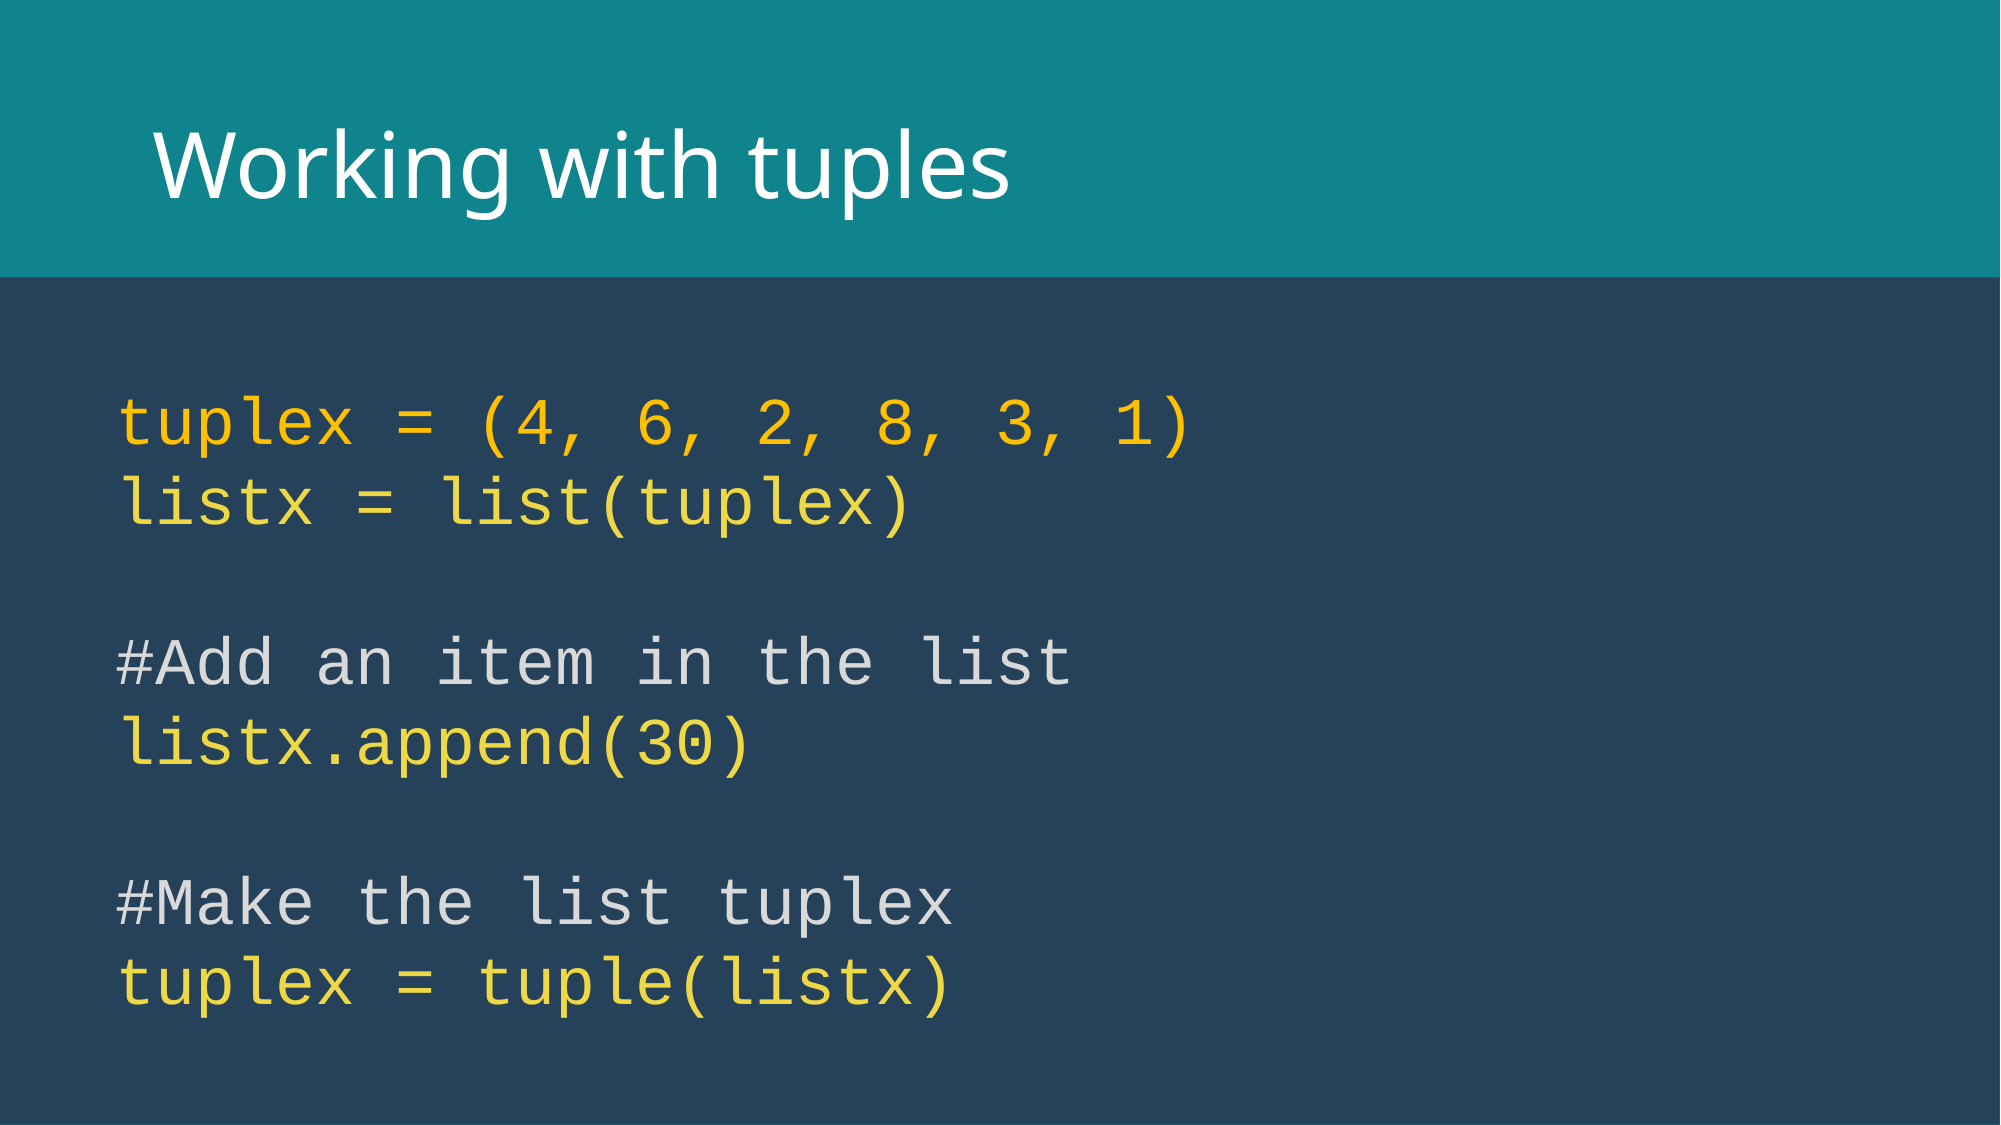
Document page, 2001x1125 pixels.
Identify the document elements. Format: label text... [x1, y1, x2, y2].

text_box tuplex = (4, 6, 2, 8, 3, 1) listx = list(tuplex) #Add an item in the list listx.append(30) #Make the list tuplex tuplex = tuple(listx) [100, 370, 1939, 1025]
title Working with tuples [137, 59, 1863, 275]
text_box [0, 275, 2000, 1125]
